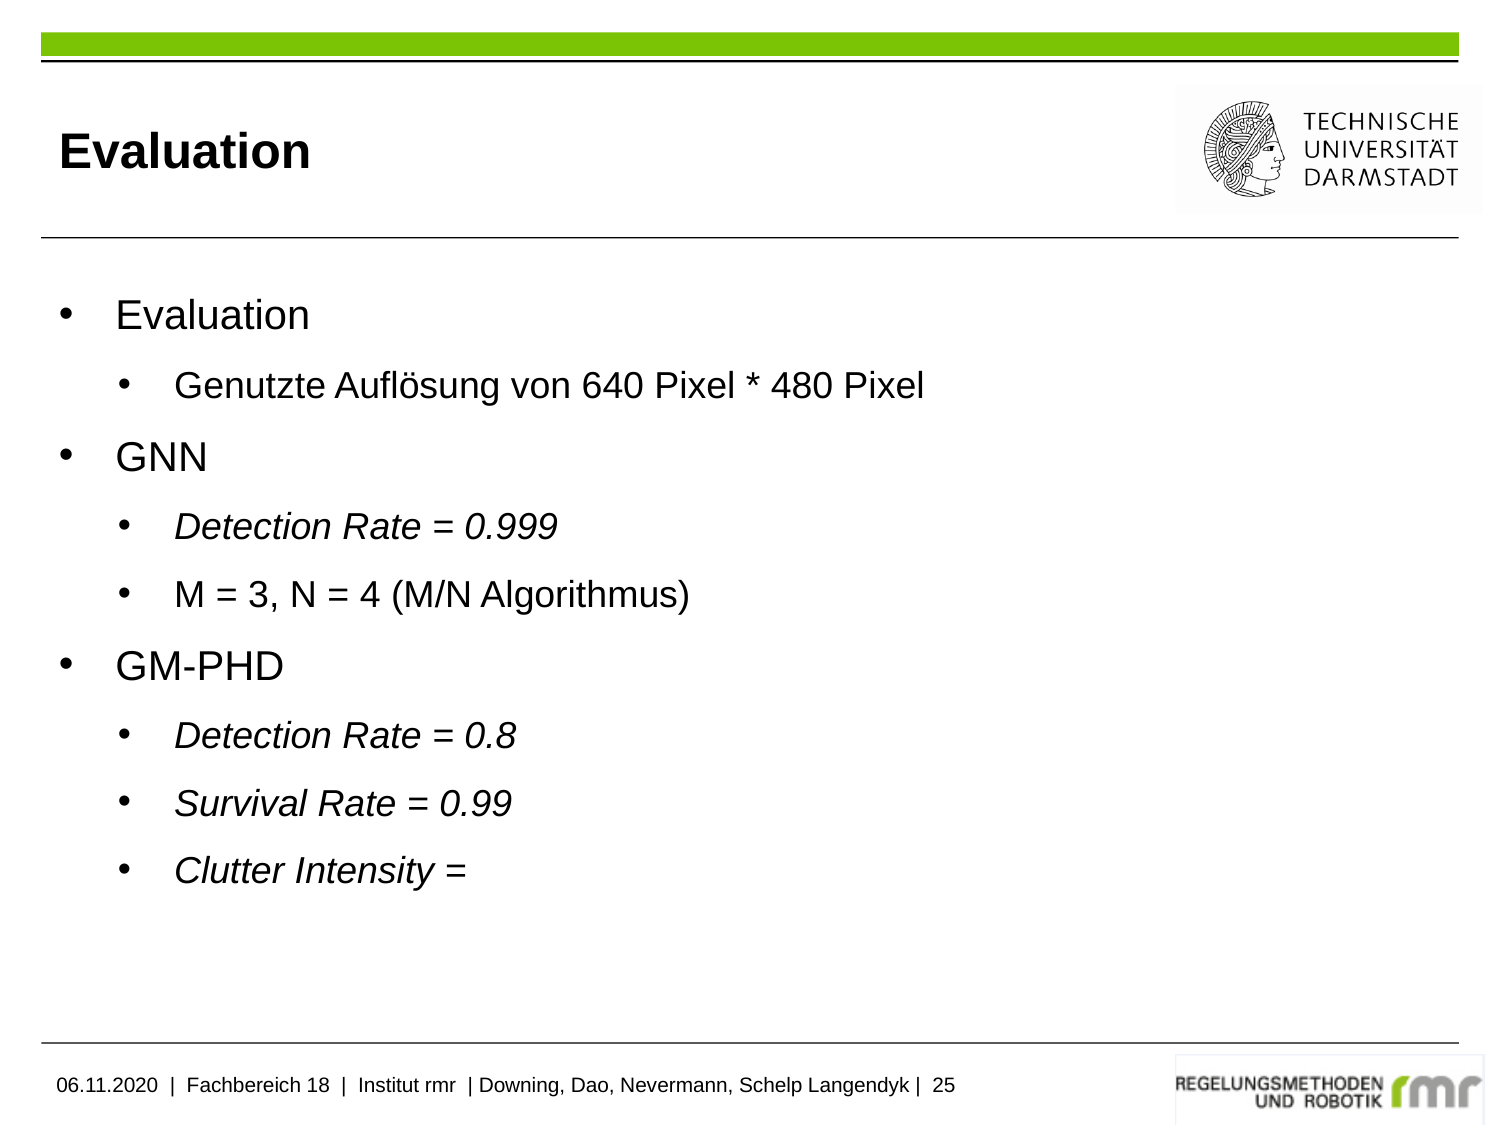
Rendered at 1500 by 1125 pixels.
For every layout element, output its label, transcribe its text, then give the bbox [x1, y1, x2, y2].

picture [1175, 84, 1483, 214]
title Evaluation [58, 79, 1149, 218]
picture [1175, 1054, 1486, 1125]
